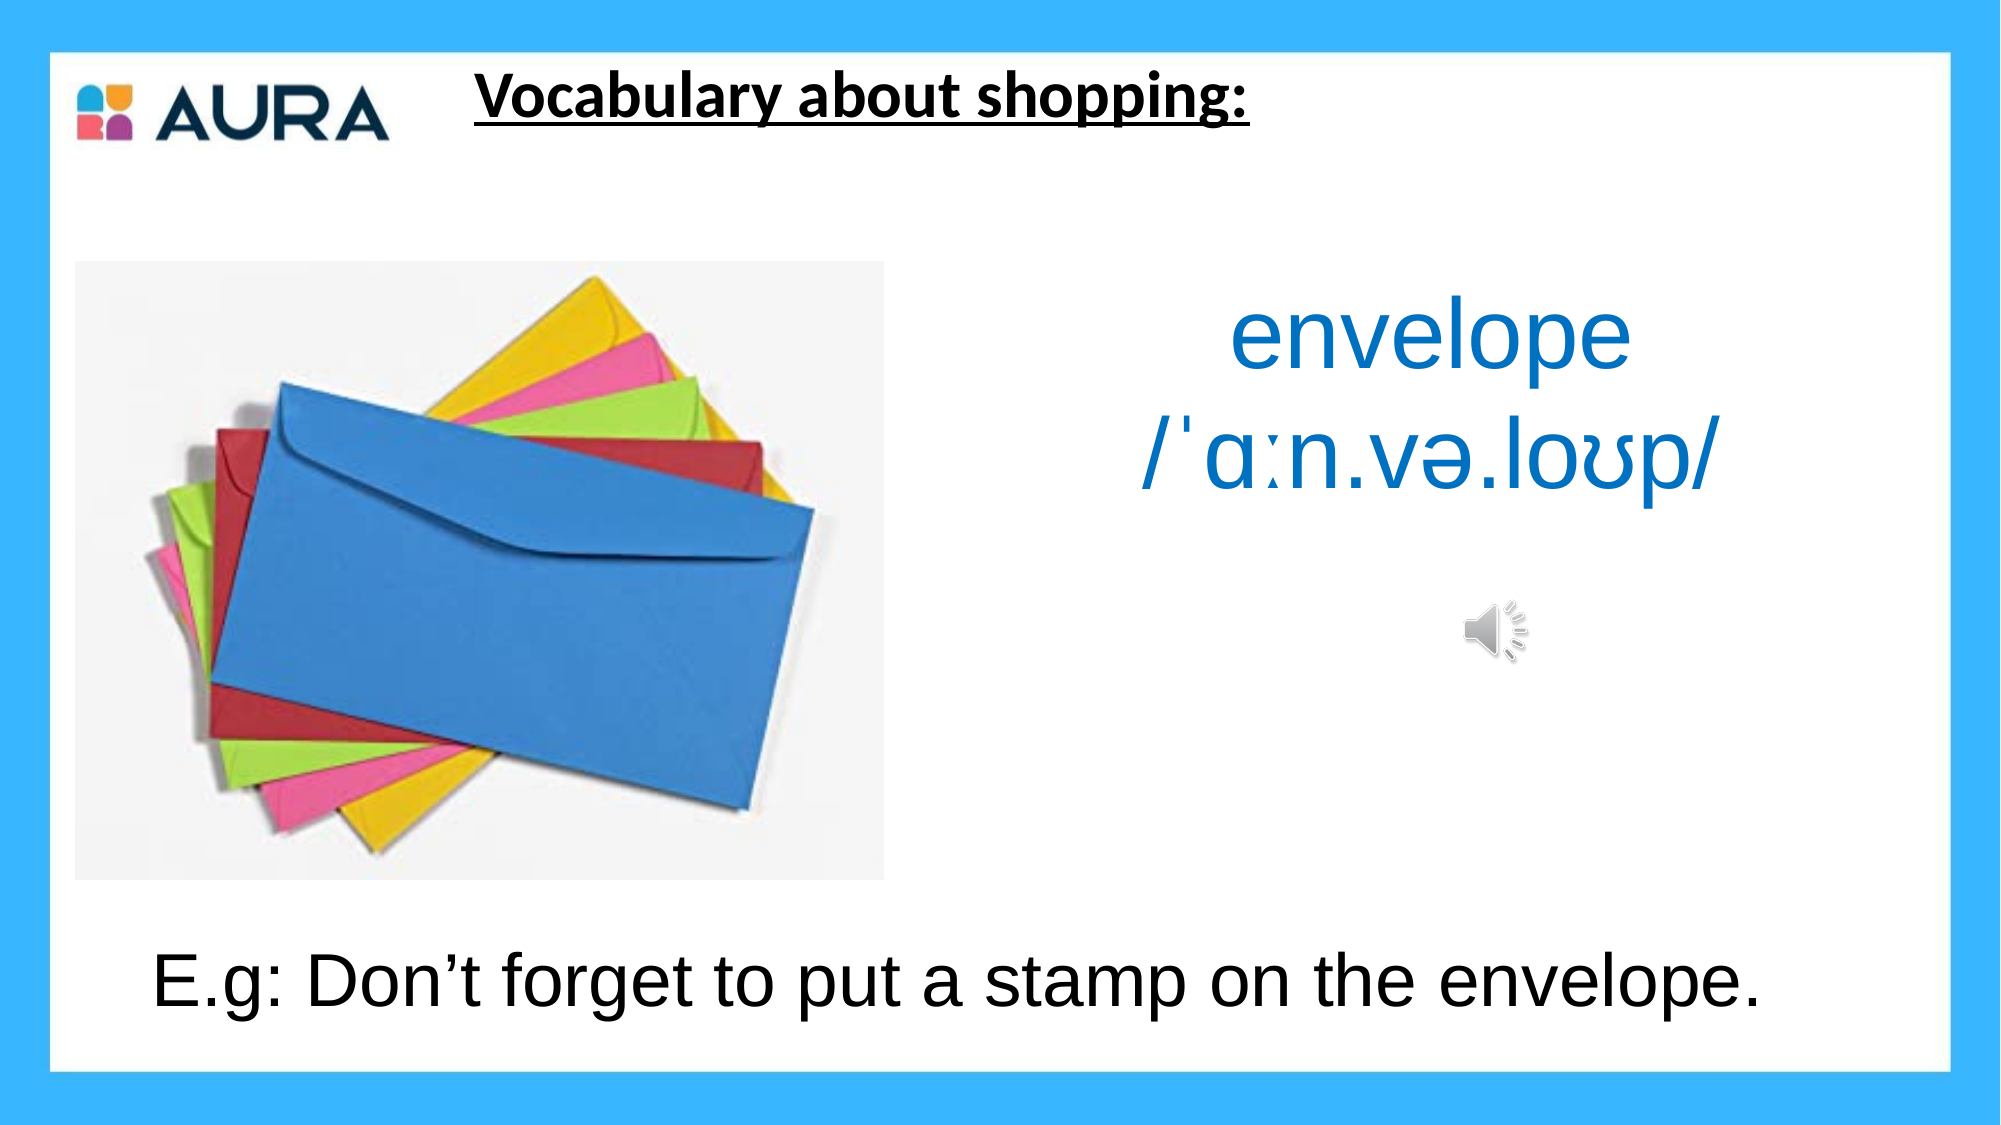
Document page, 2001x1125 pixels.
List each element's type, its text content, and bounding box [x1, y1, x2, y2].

picture [0, 0, 2001, 1125]
subtitle Vocabulary about shopping: [107, 52, 1608, 175]
text_box E.g: Don’t forget to put a stamp on the envelope. [136, 923, 1914, 1029]
text_box envelope /ˈɑːn.və.loʊp/ [928, 261, 1936, 516]
